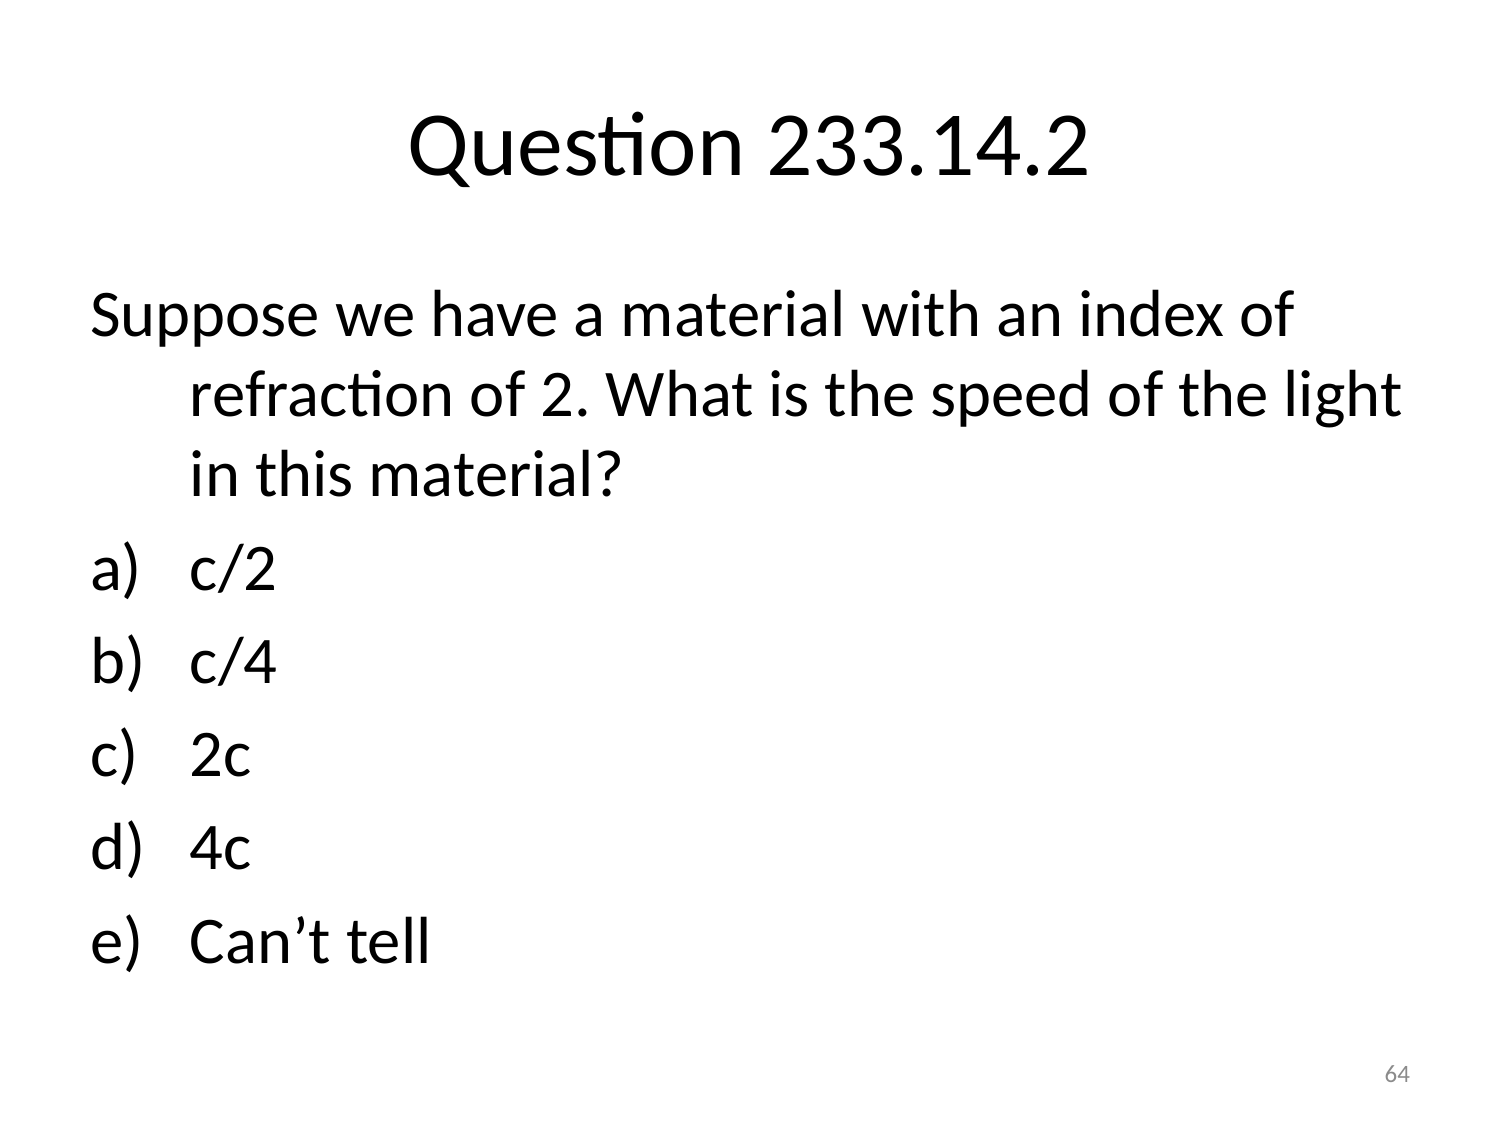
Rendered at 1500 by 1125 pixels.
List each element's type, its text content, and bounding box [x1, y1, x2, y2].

slide_number 64 [1074, 1042, 1425, 1103]
list Suppose we have a material with an index of refraction of 2. What is the speed of the light in this material? c/2 c/4 2c 4c Can’t tell [75, 262, 1425, 1005]
title Question 233.14.2 [75, 45, 1425, 233]
